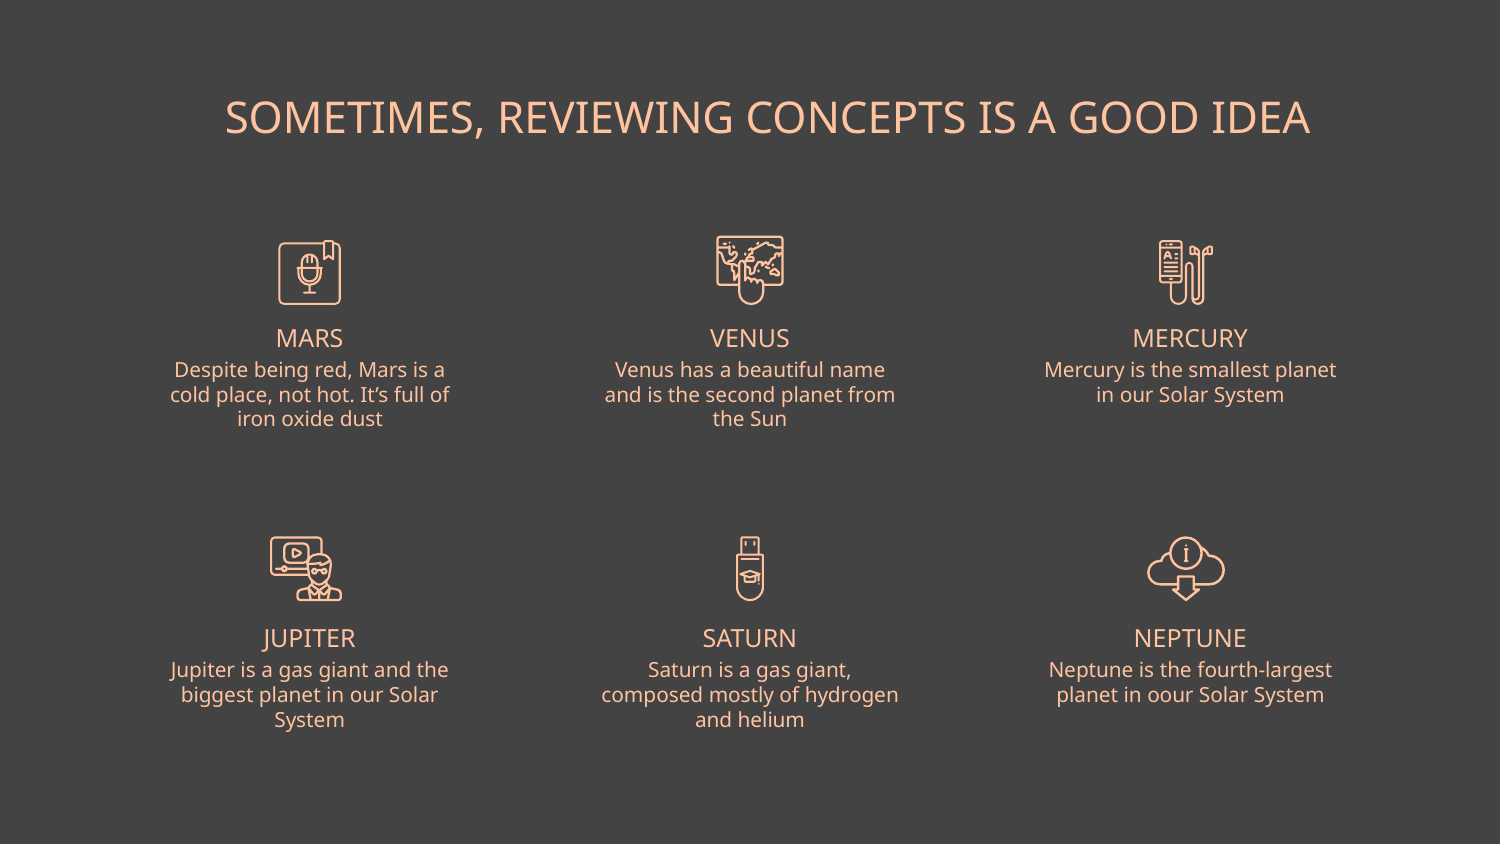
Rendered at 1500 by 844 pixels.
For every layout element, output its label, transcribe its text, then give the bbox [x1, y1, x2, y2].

subtitle Jupiter is a gas giant and the biggest planet in our Solar System [158, 656, 461, 714]
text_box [278, 239, 342, 306]
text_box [716, 235, 784, 306]
title SATURN [599, 586, 902, 653]
title JUPITER [158, 586, 461, 653]
title SOMETIMES, REVIEWING CONCEPTS IS A GOOD IDEA [67, 76, 1469, 143]
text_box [1146, 536, 1226, 602]
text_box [1158, 239, 1214, 306]
subtitle Venus has a beautiful name and is the second planet from the Sun [599, 356, 902, 414]
subtitle Despite being red, Mars is a cold place, not hot. It’s full of iron oxide dust [154, 356, 466, 414]
subtitle Saturn is a gas giant, composed mostly of hydrogen and helium [599, 656, 902, 714]
title MARS [158, 286, 461, 353]
subtitle Mercury is the smallest planet in our Solar System [1039, 356, 1342, 414]
subtitle Neptune is the fourth-largest planet in oour Solar System [1039, 656, 1342, 714]
title VENUS [599, 286, 902, 353]
title MERCURY [1039, 286, 1342, 353]
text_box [735, 536, 765, 602]
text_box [269, 536, 343, 602]
title NEPTUNE [1039, 586, 1342, 653]
